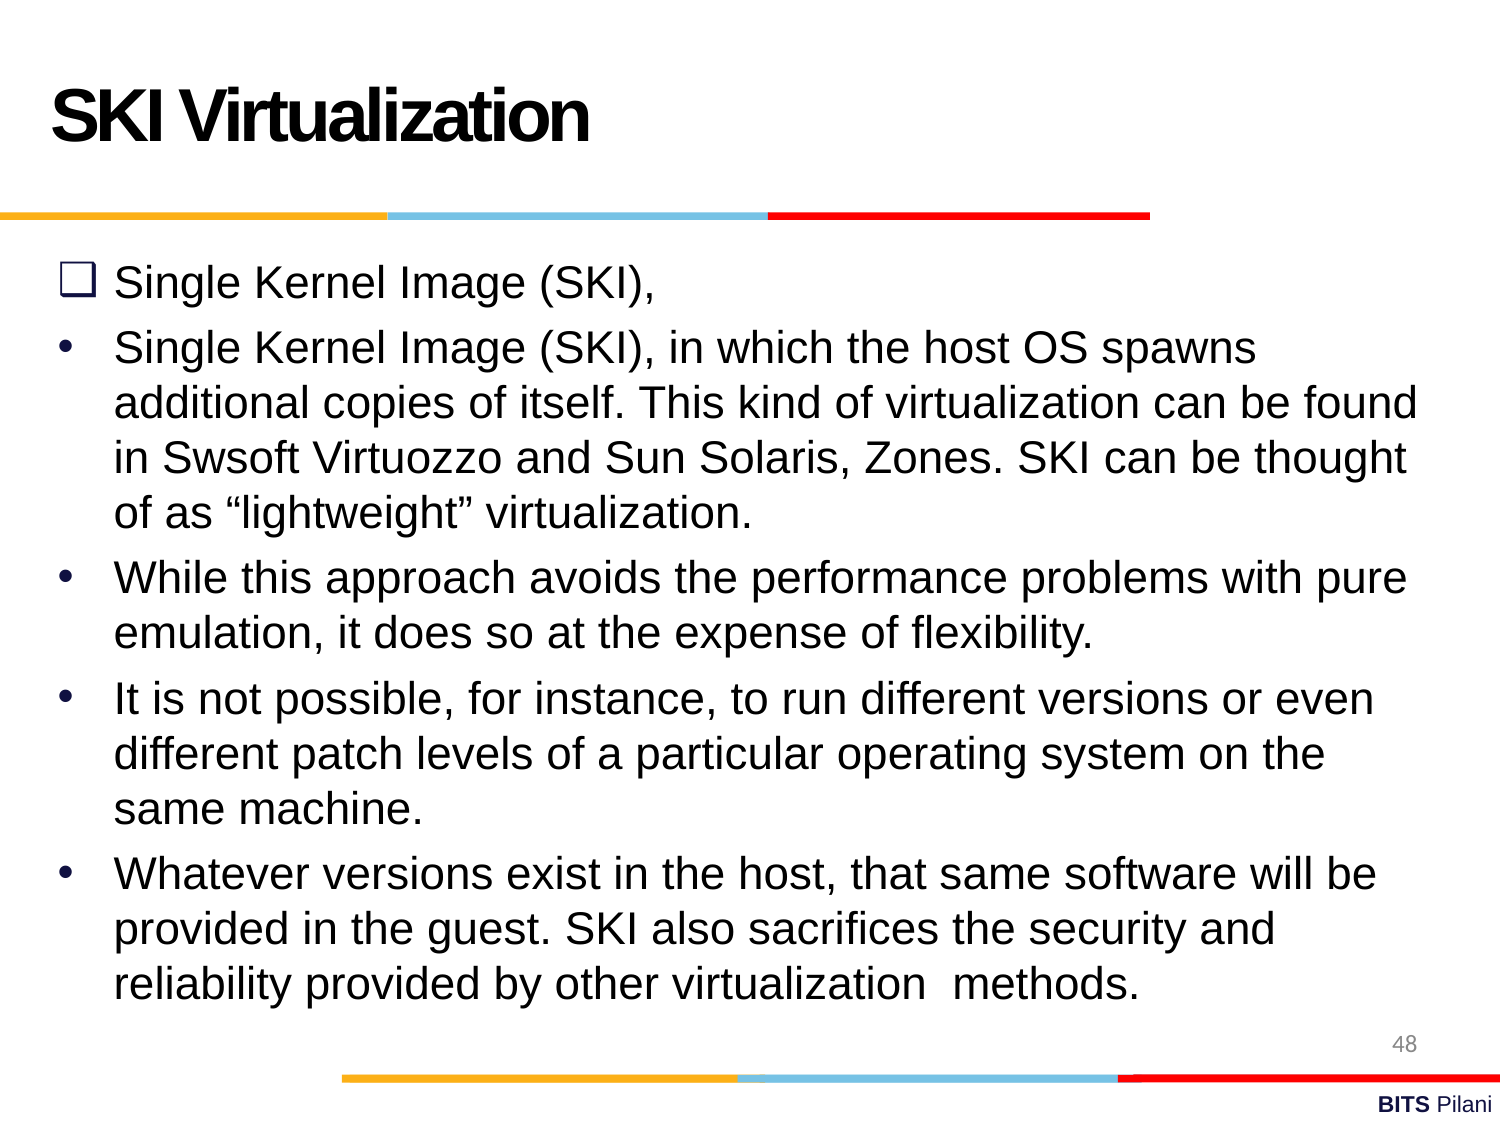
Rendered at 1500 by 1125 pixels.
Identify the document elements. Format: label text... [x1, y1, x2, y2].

text_box SKI Virtualization [49, 24, 1088, 213]
list Single Kernel Image (SKI), Single Kernel Image (SKI), in which the host OS spawns additional copies of itself. This kind of virtualization can be found in Swsoft Virtuozzo and Sun Solaris, Zones. SKI can be thought of as “lightweight” virtualization. While this approach avoids the performance problems with pure emulation, it does so at the expense of flexibility. It is not possible, for instance, to run different versions or even different patch levels of a particular operating system on the same machine. Whatever versions exist in the host, that same software will be provided in the guest. SKI also sacrifices the security and reliability provided by other virtualization methods. [49, 244, 1438, 1039]
slide_number 48 [1074, 1011, 1426, 1074]
